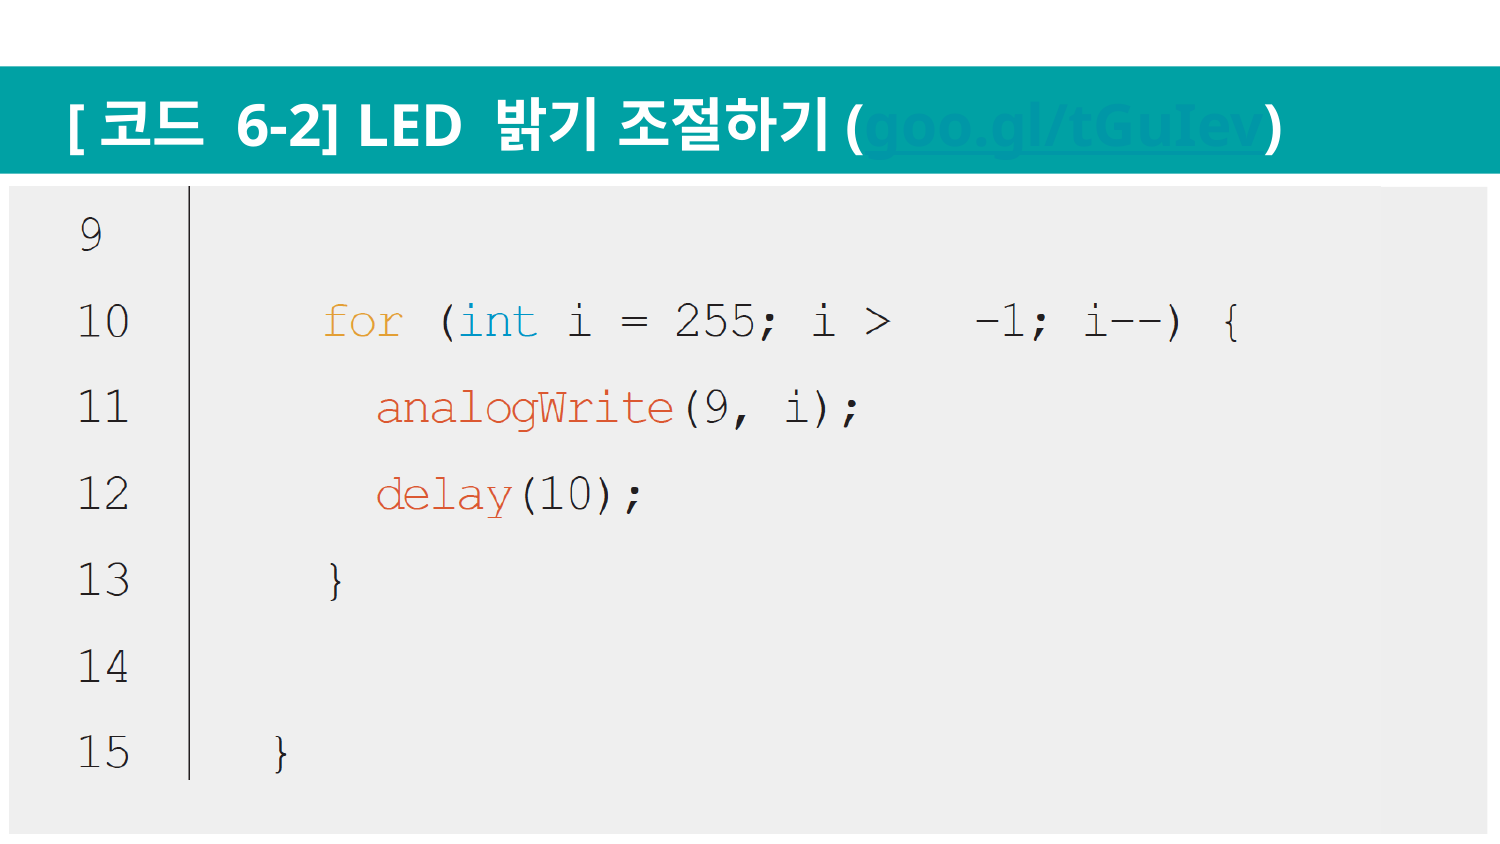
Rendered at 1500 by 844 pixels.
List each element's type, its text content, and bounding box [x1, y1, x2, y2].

title [코드 6-2] LED 밝기 조절하기(goo.gl/tGuIev) [51, 72, 1449, 167]
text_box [9, 186, 1488, 835]
